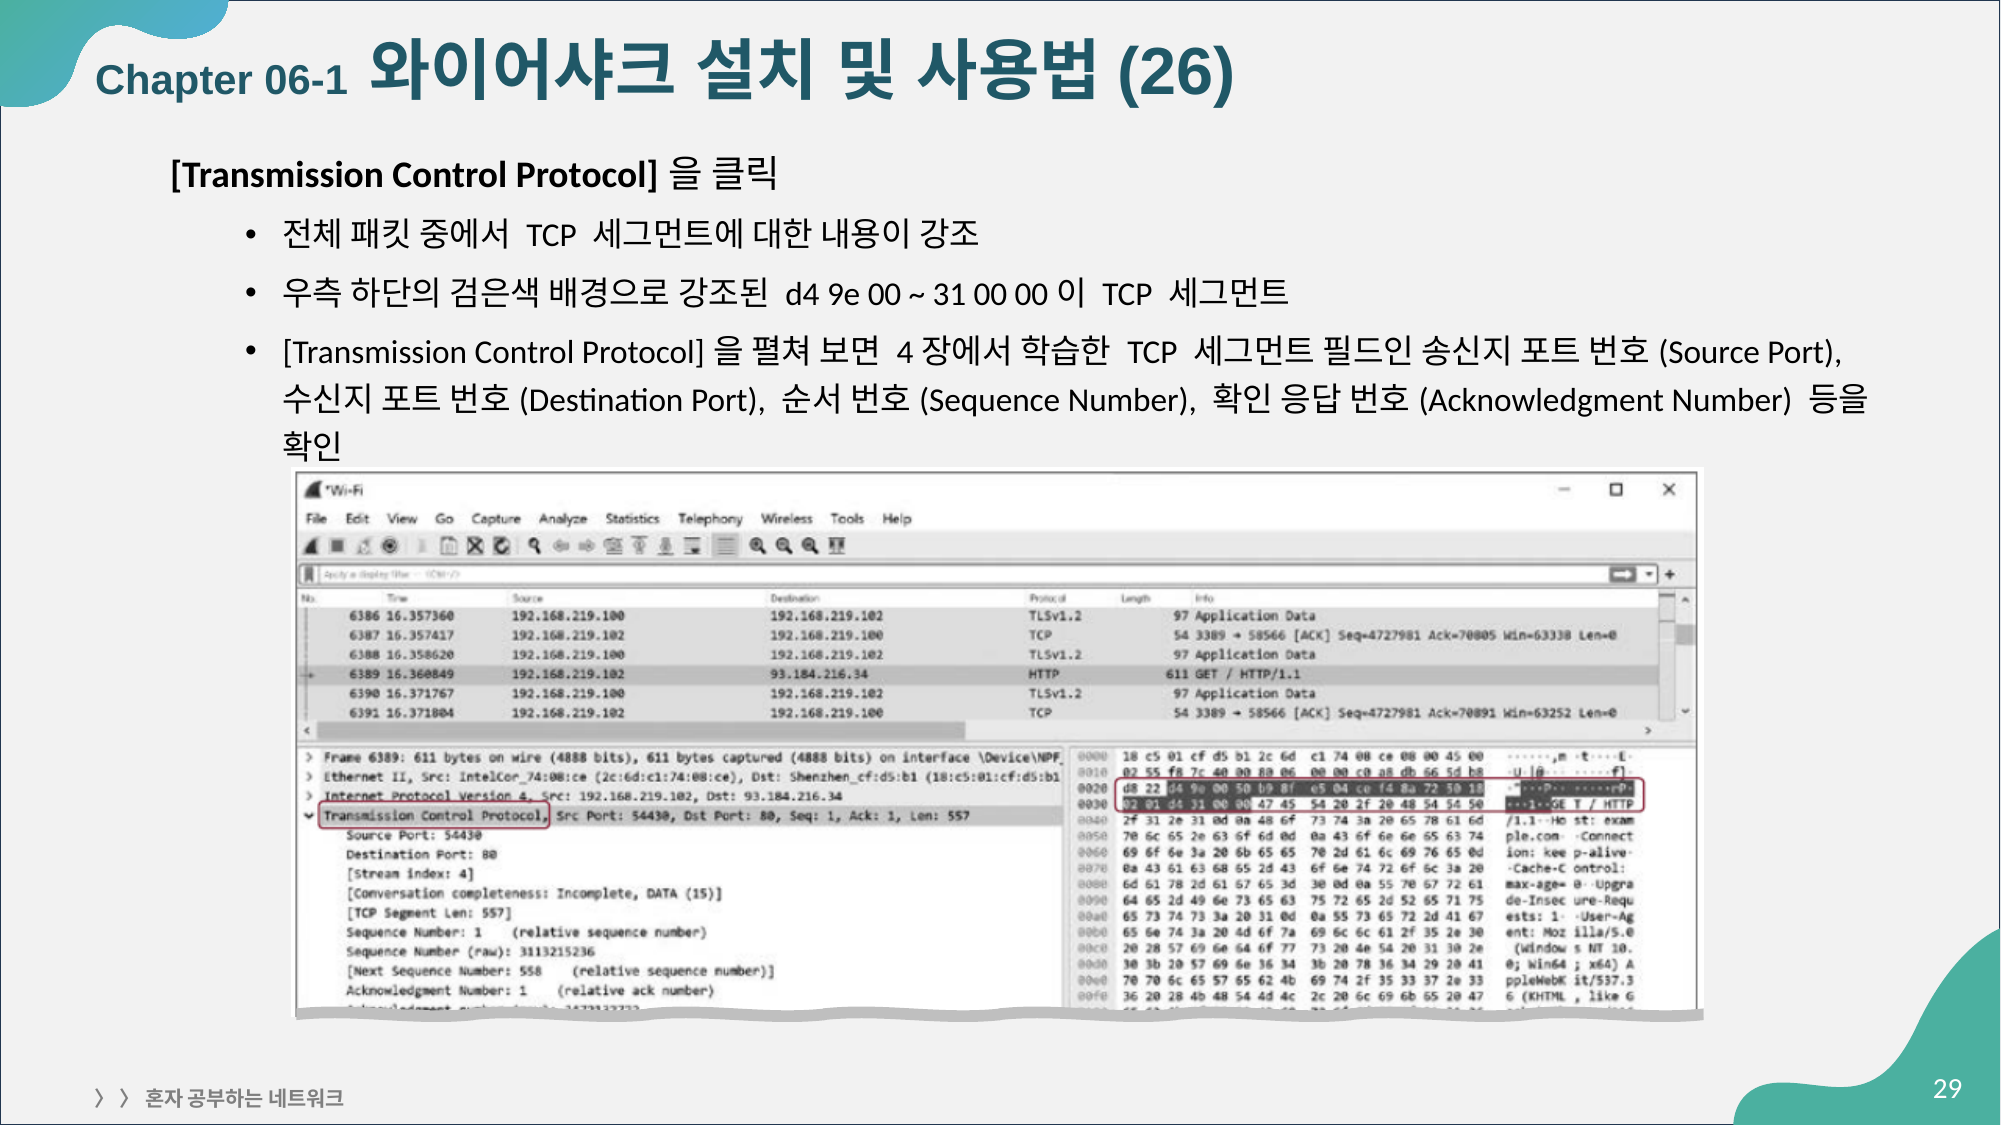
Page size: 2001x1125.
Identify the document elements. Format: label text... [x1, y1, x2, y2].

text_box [290, 467, 1704, 1023]
list [Transmission Control Protocol]을 클릭 전체 패킷 중에서 TCP 세그먼트에 대한 내용이 강조 우측 하단의 검은색 배경으로 강조된 d4 9e 00 ~ 31 00 00이 TCP 세그먼트 [Transmission Control Protocol]을 펼쳐 보면 4장에서 학습한 TCP 세그먼트 필드인 송신지 포트 번호(Source Port), 수신지 포트 번호(Destination Port), 순서 번호(Sequence Number), 확인 응답 번호(Acknowledgment Number) 등을 확인 [79, 133, 1931, 1035]
footer 〉 〉 혼자 공부하는 네트워크 [79, 1078, 755, 1114]
slide_number ‹#› [1917, 1061, 1984, 1122]
title Chapter 06-1 와이어샤크 설치 및 사용법(26) [79, 17, 1931, 128]
